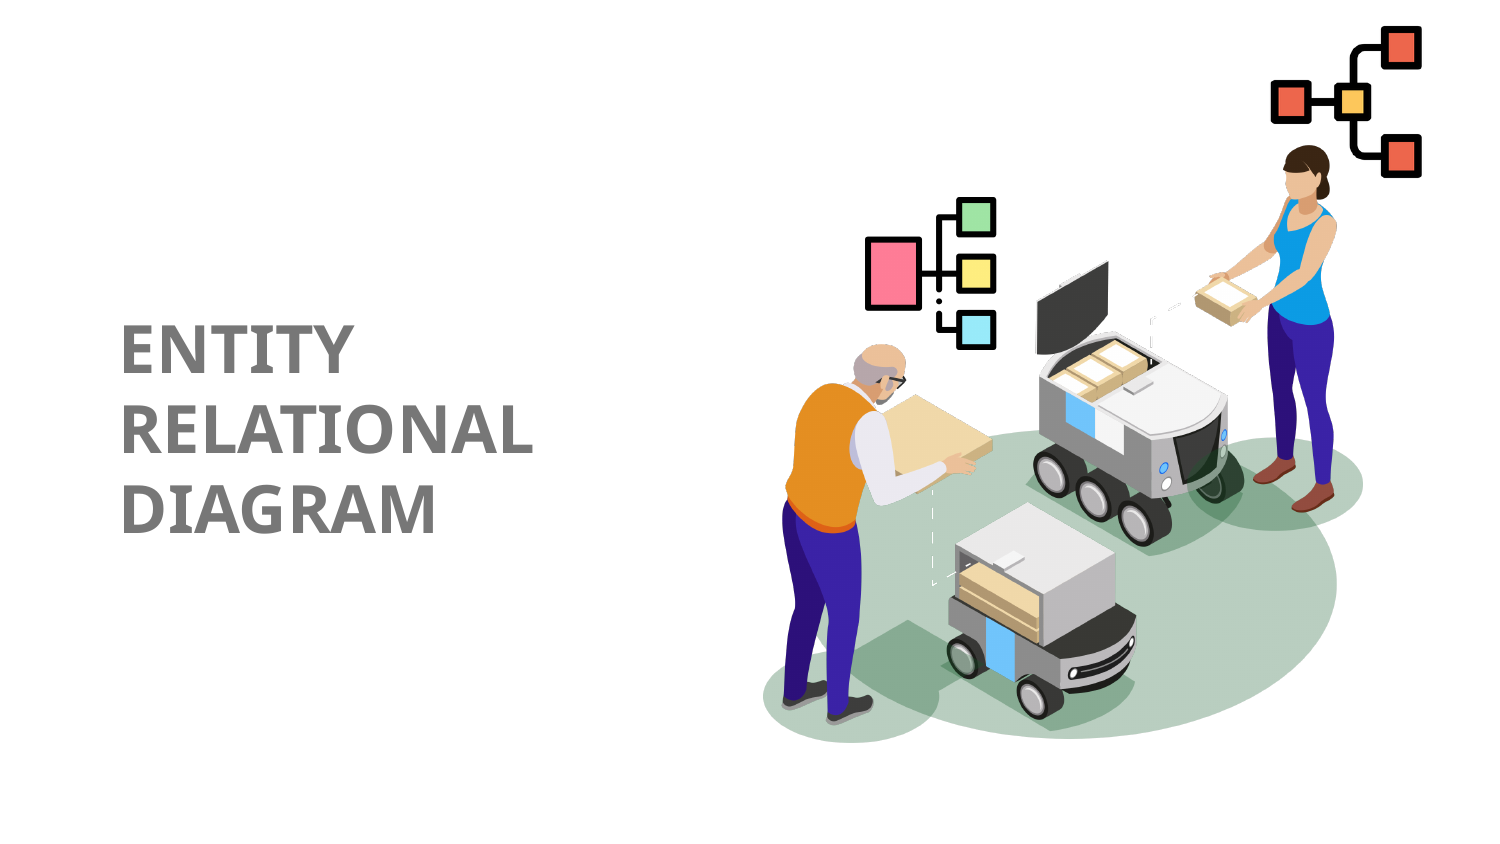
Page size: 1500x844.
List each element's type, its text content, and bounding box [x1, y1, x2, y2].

picture [762, 5, 1443, 743]
text_box ENTITY RELATIONAL DIAGRAM [103, 291, 700, 552]
